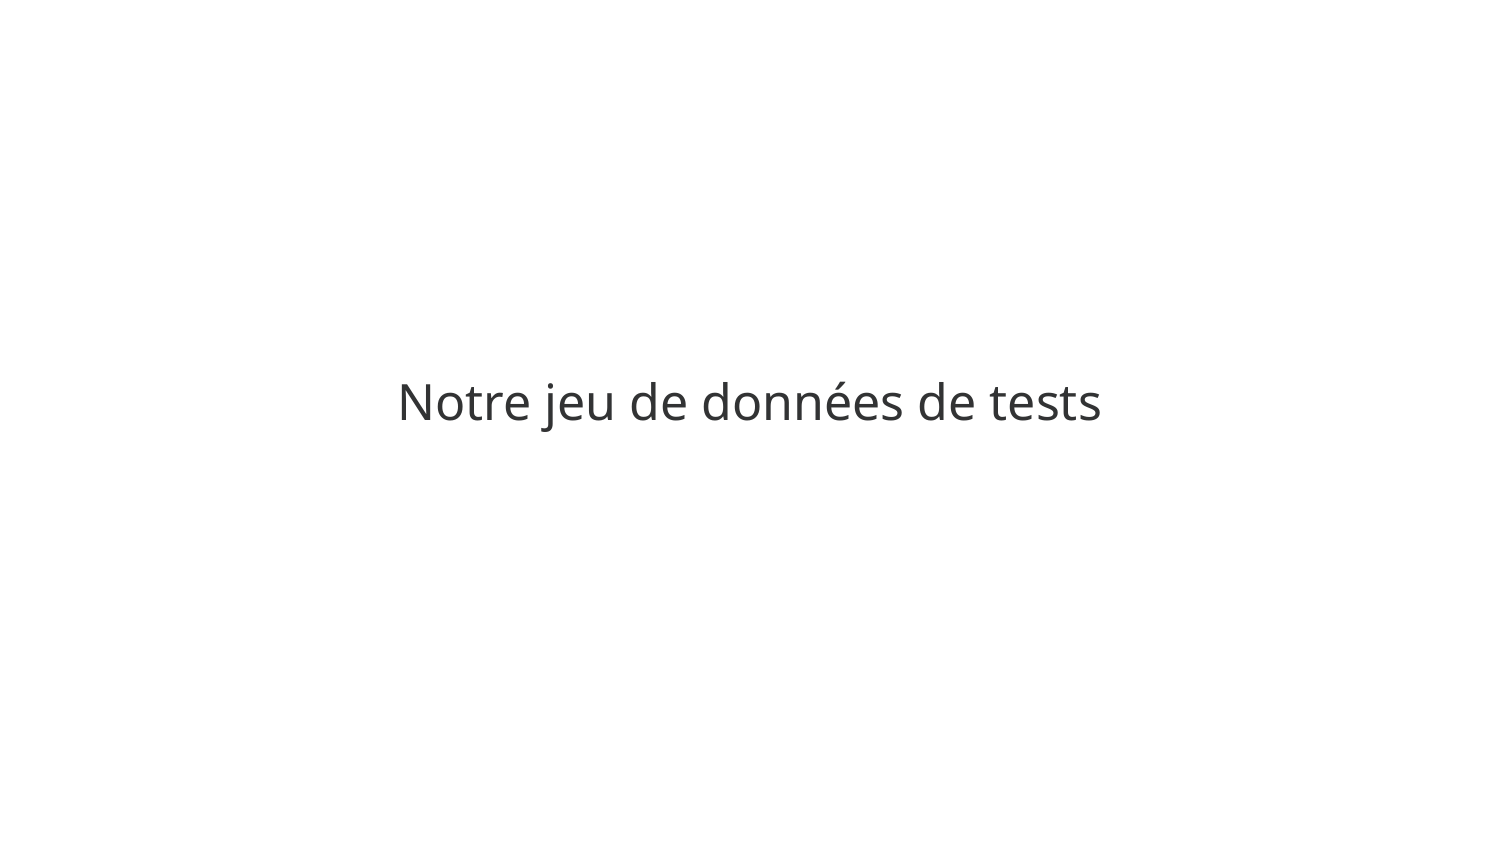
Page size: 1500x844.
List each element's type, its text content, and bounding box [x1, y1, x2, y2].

text_box Notre jeu de données de tests [353, 362, 1147, 481]
